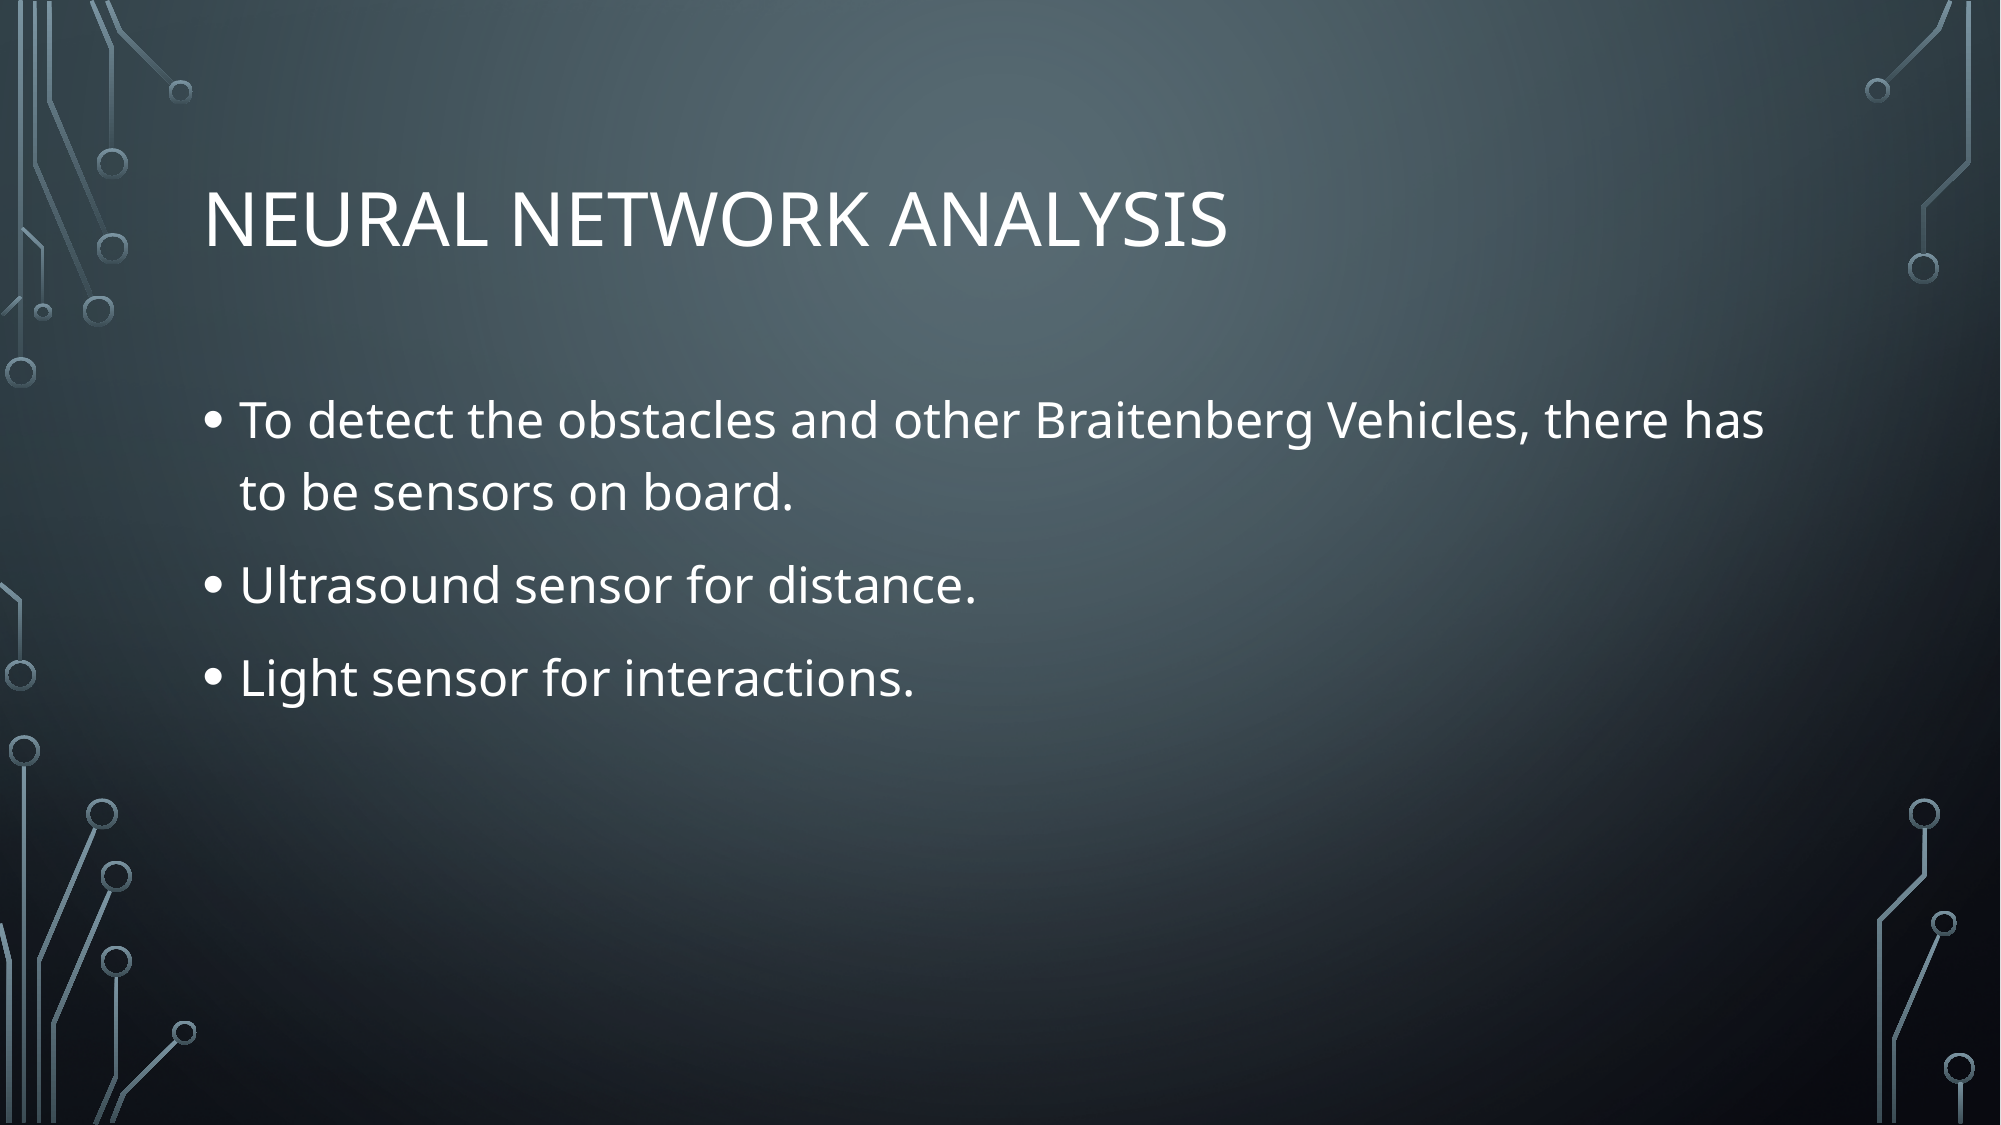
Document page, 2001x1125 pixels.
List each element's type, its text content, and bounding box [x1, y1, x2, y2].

title Neural network analysis [187, 101, 1813, 344]
list To detect the obstacles and other Braitenberg Vehicles, there has to be sensors on board. Ultrasound sensor for distance. Light sensor for interactions. [187, 369, 1813, 950]
